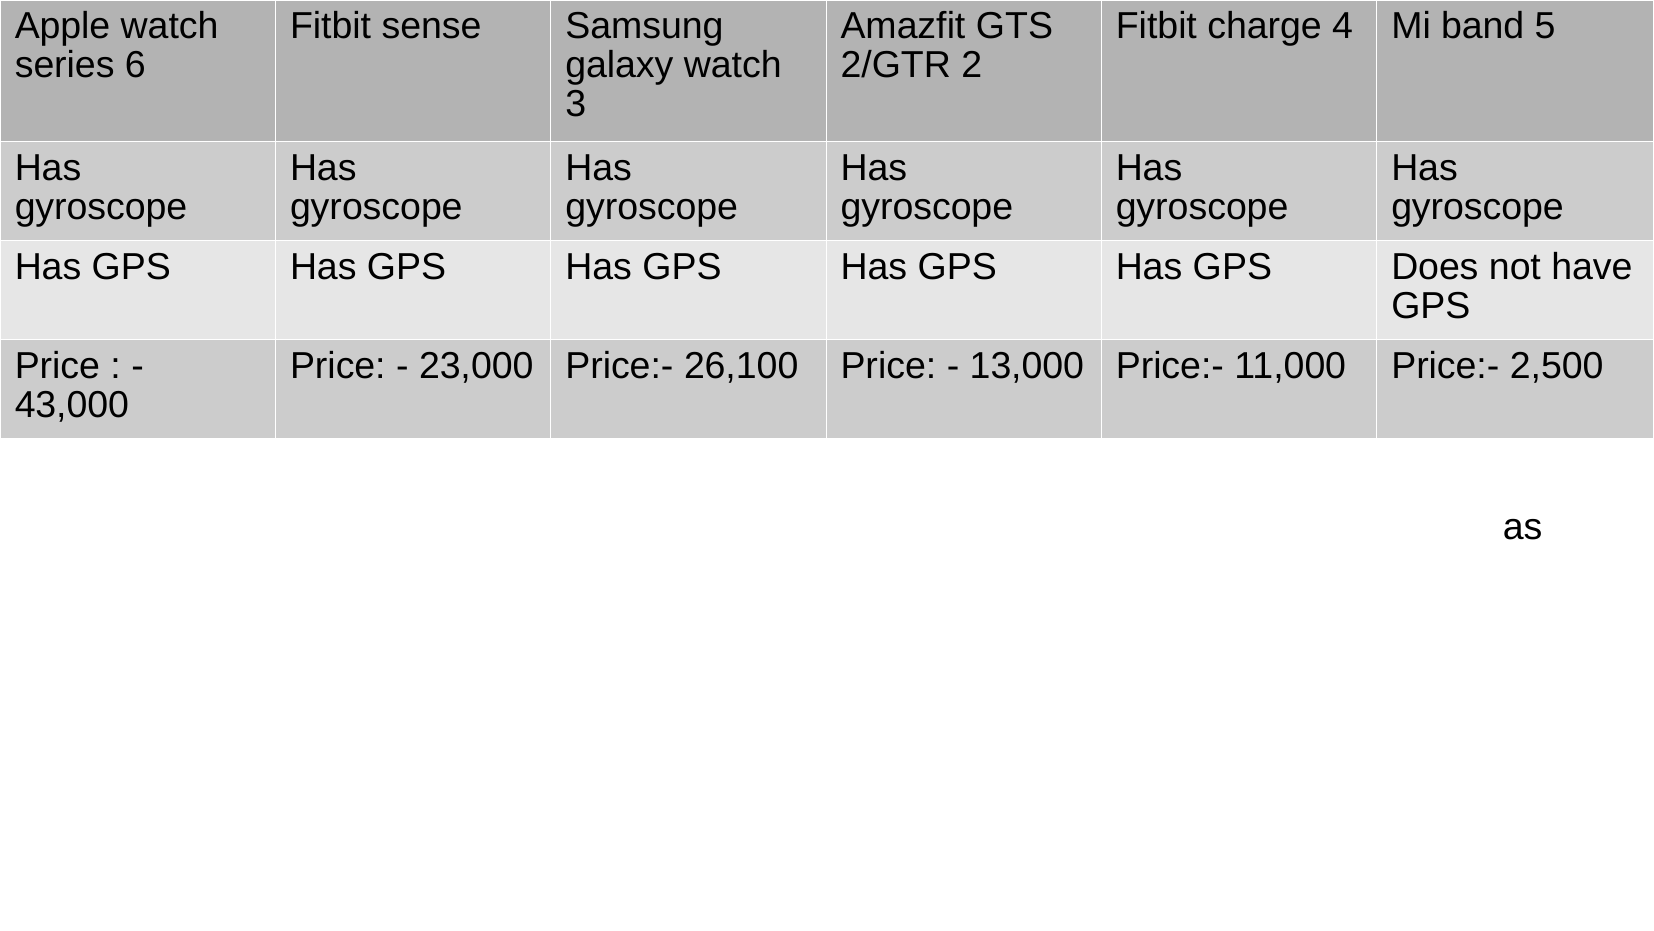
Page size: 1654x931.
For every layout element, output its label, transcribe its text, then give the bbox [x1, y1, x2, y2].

table_cell Price: - 13,000 [827, 340, 1101, 438]
table_cell Has GPS [276, 241, 550, 339]
table_cell Has GPS [1, 241, 275, 339]
table_cell Has gyroscope [551, 142, 826, 240]
table_cell Has gyroscope [1, 142, 275, 240]
table_cell Has gyroscope [276, 142, 550, 240]
table_cell Price:- 2,500 [1377, 340, 1653, 438]
table_header Apple watch series 6 [1, 1, 275, 141]
table_cell Has GPS [1102, 241, 1376, 339]
table_cell Price:- 11,000 [1102, 340, 1376, 438]
table_header Samsung galaxy watch 3 [551, 1, 826, 141]
table_header Fitbit sense [276, 1, 550, 141]
table_cell Has GPS [827, 241, 1101, 339]
text_box as [1488, 496, 1558, 553]
table_header Fitbit charge 4 [1102, 1, 1376, 141]
table_cell Does not have GPS [1377, 241, 1653, 339]
table_cell Price:- 26,100 [551, 340, 826, 438]
table_cell Price : - 43,000 [1, 340, 275, 438]
table_cell Has gyroscope [827, 142, 1101, 240]
table_cell Price: - 23,000 [276, 340, 550, 438]
table_header Mi band 5 [1377, 1, 1653, 141]
table_cell Has gyroscope [1377, 142, 1653, 240]
table_cell Has GPS [551, 241, 826, 339]
table_cell Has gyroscope [1102, 142, 1376, 240]
table_header Amazfit GTS 2/GTR 2 [827, 1, 1101, 141]
